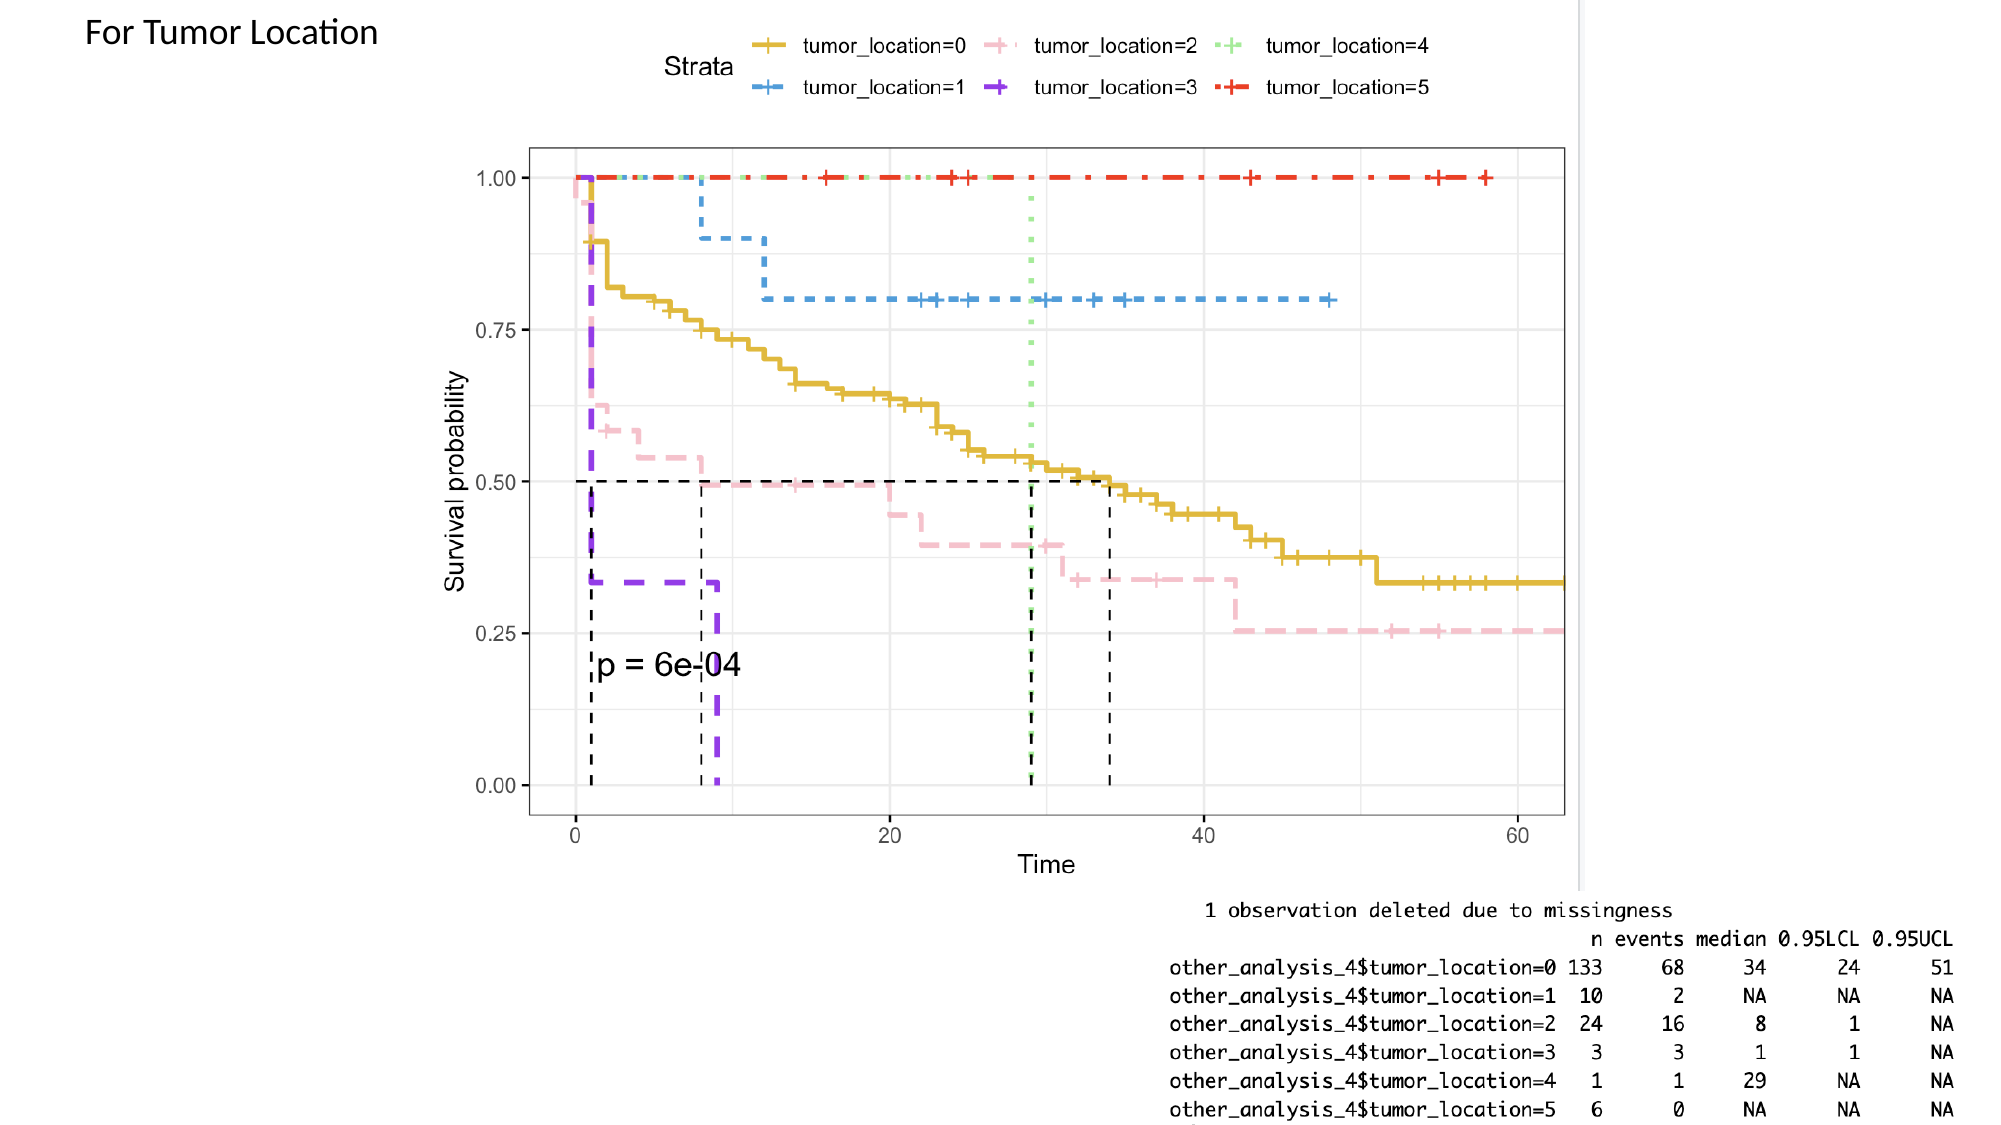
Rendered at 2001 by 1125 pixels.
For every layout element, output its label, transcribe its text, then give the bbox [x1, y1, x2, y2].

picture [436, 0, 2000, 1125]
text_box For Tumor Location [70, 0, 436, 60]
